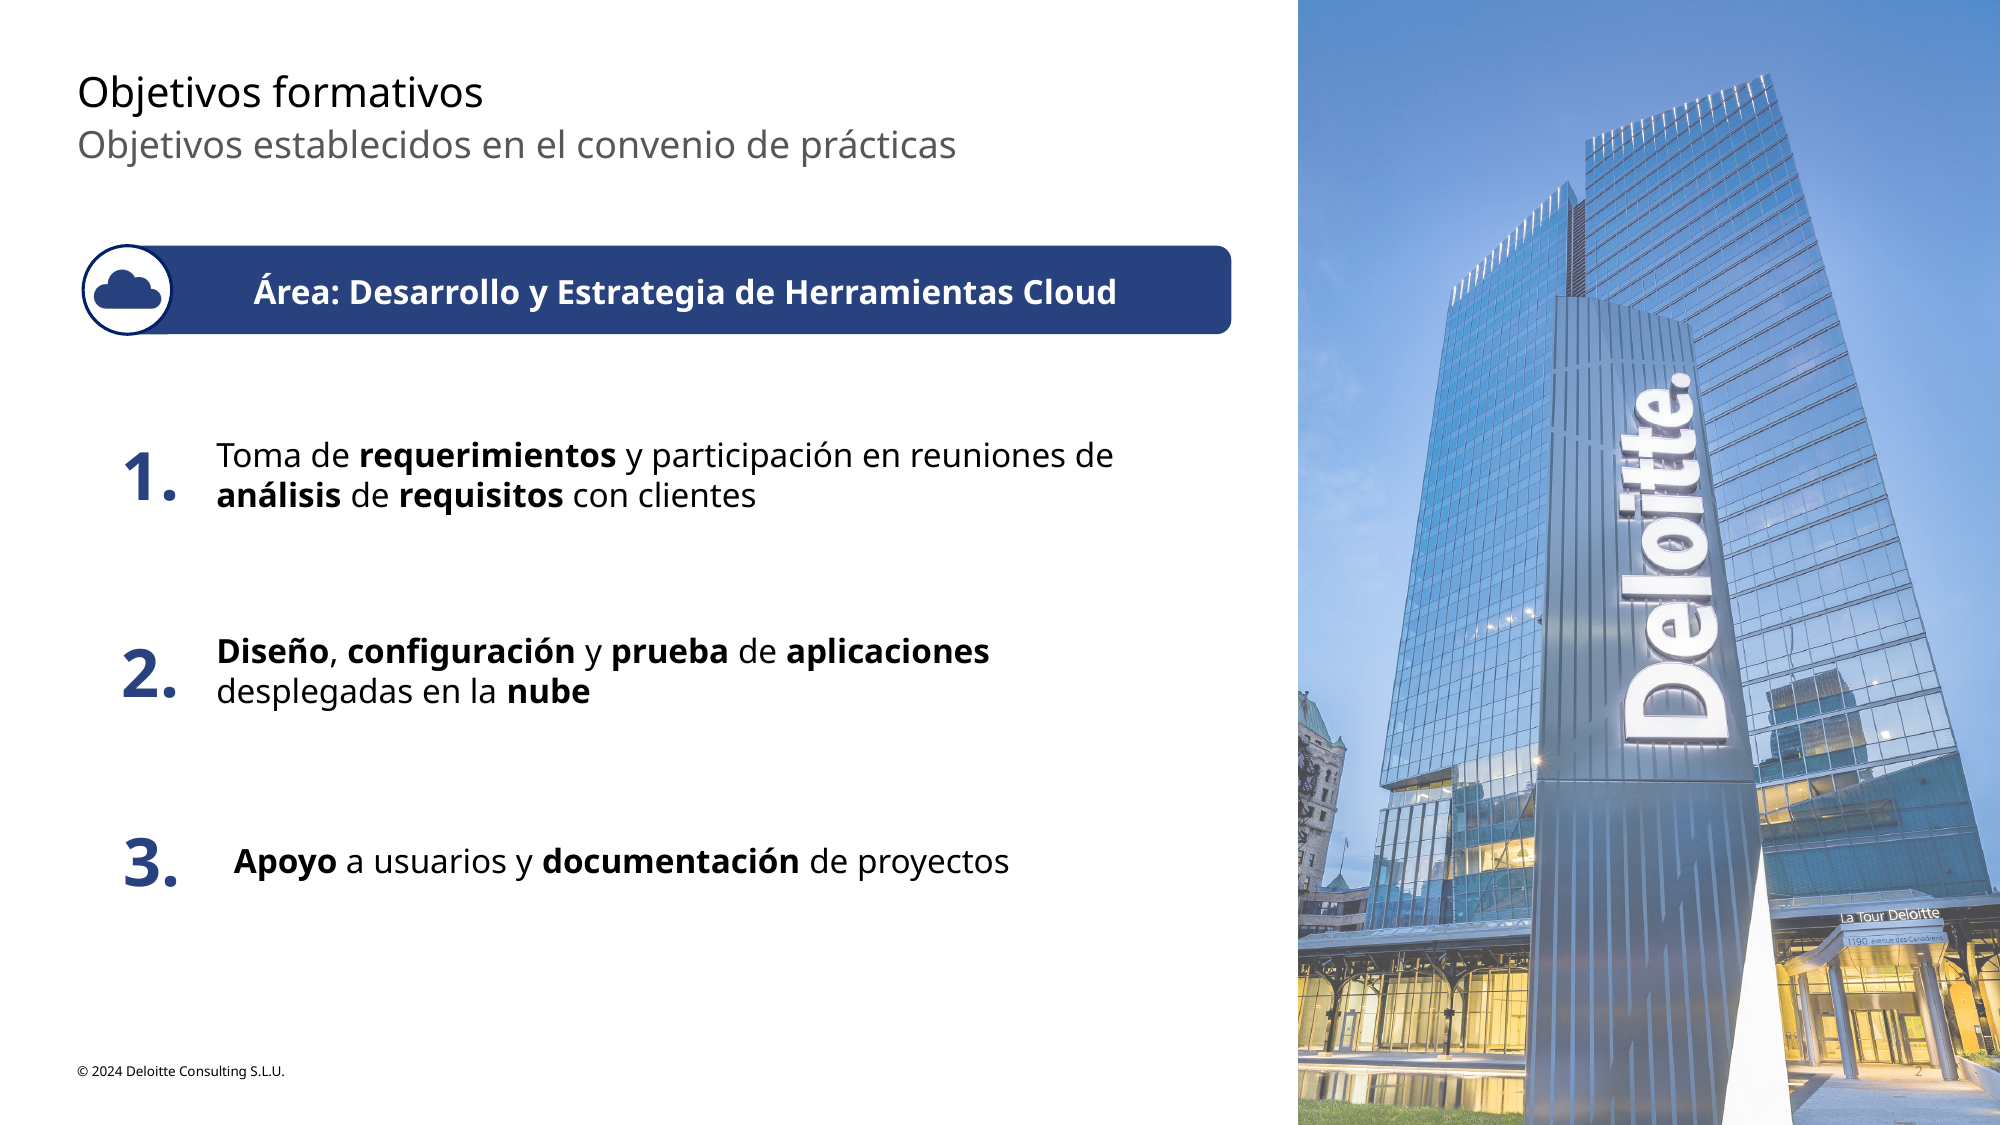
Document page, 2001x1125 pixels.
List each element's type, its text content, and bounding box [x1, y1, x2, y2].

picture [1298, 0, 2000, 1125]
text_box Objetivos establecidos en el convenio de prácticas [77, 120, 1293, 176]
text_box [110, 245, 145, 249]
text_box Área: Desarrollo y Estrategia de Herramientas Cloud [133, 245, 1232, 335]
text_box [114, 623, 1202, 720]
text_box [115, 820, 1220, 902]
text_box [114, 426, 1202, 523]
picture [88, 250, 166, 328]
text_box Objetivos formativos [77, 65, 1293, 120]
